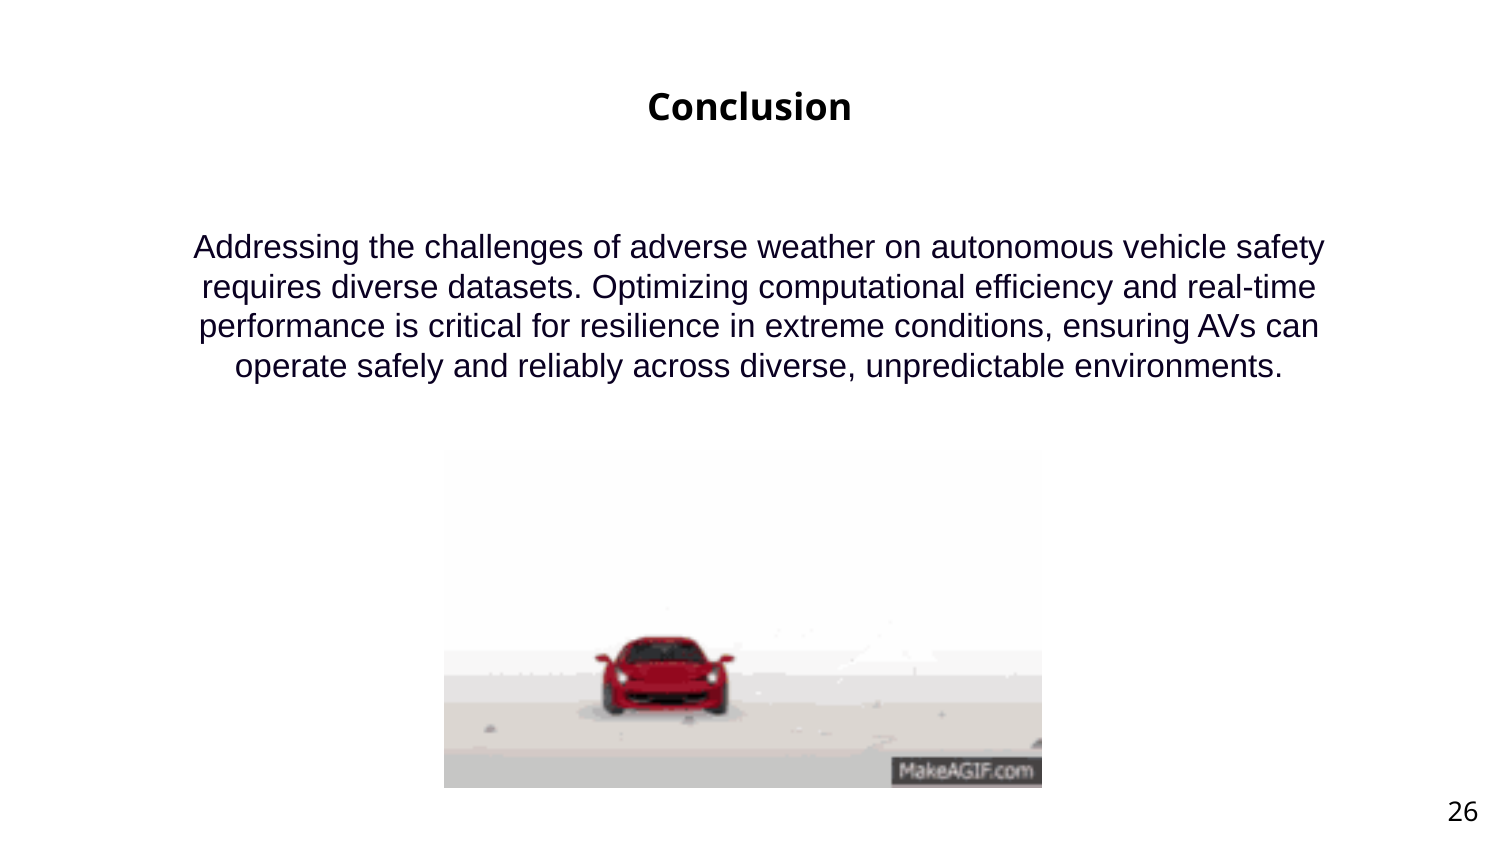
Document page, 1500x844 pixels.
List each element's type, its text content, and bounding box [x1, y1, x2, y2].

text_box Addressing the challenges of adverse weather on autonomous vehicle safety requires diverse datasets. Optimizing computational efficiency and real-time performance is critical for resilience in extreme conditions, ensuring AVs can operate safely and reliably across diverse, unpredictable environments. [166, 209, 1354, 400]
slide_number ‹#› [1403, 779, 1494, 844]
title Conclusion [75, 67, 1425, 147]
picture [443, 450, 1042, 788]
